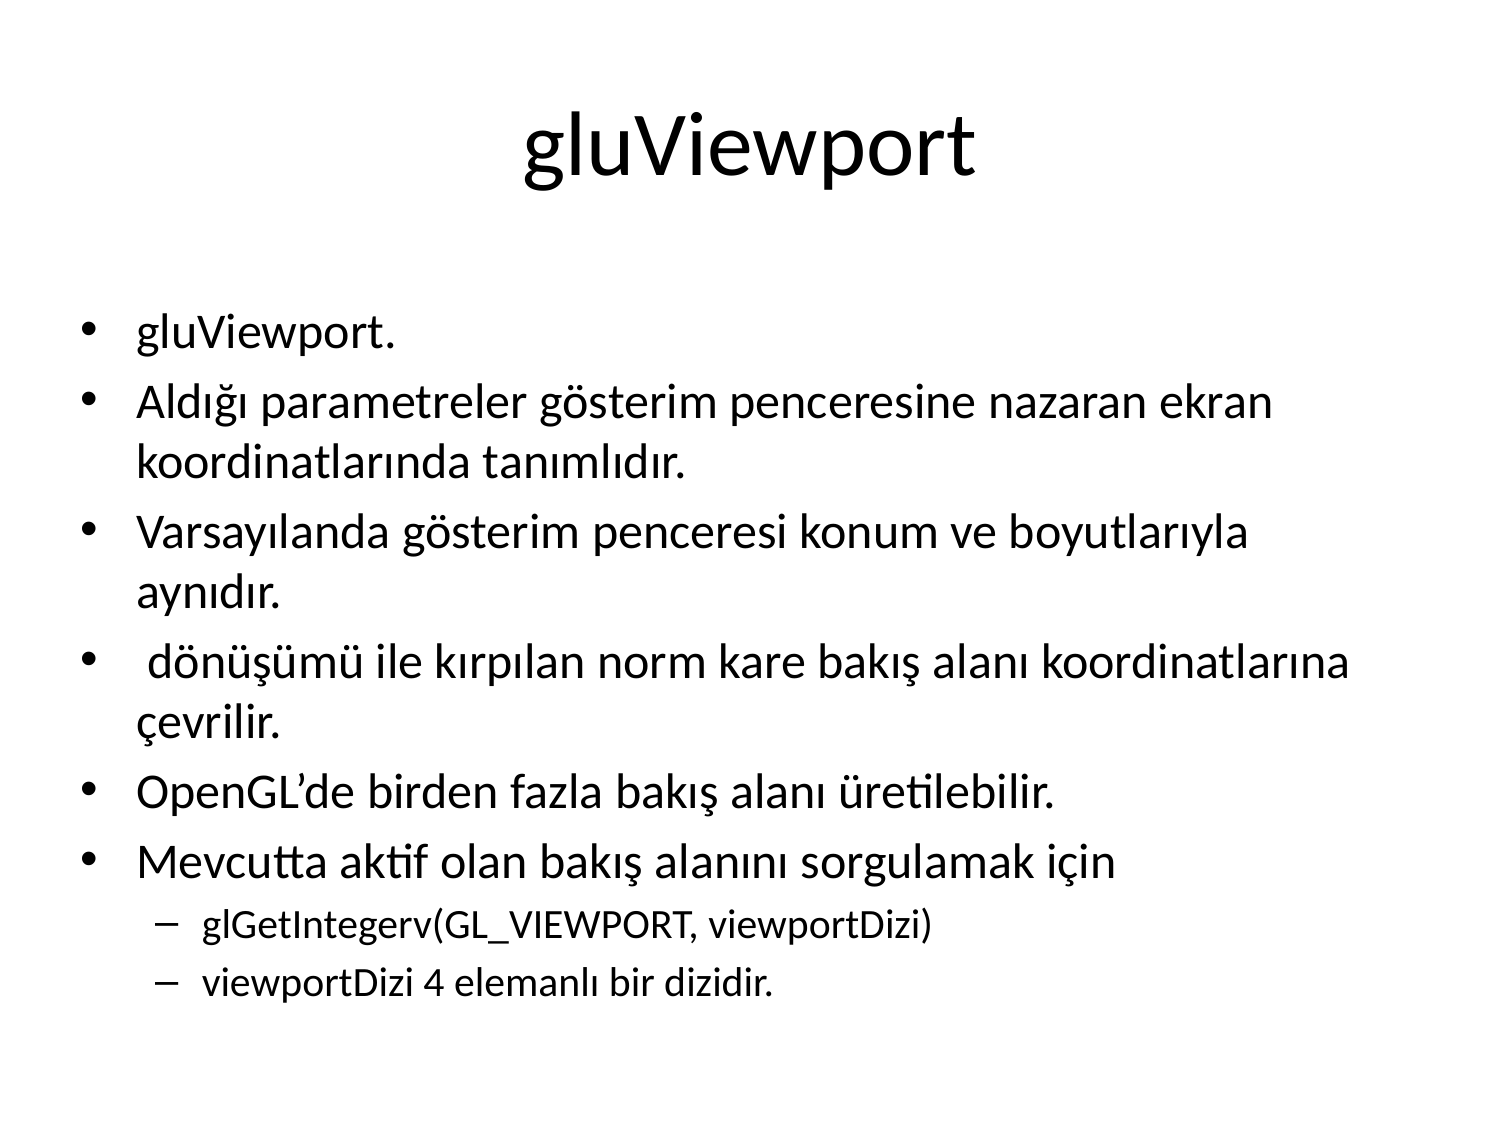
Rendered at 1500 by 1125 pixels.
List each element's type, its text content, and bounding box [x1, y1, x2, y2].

title gluViewport [75, 45, 1425, 233]
